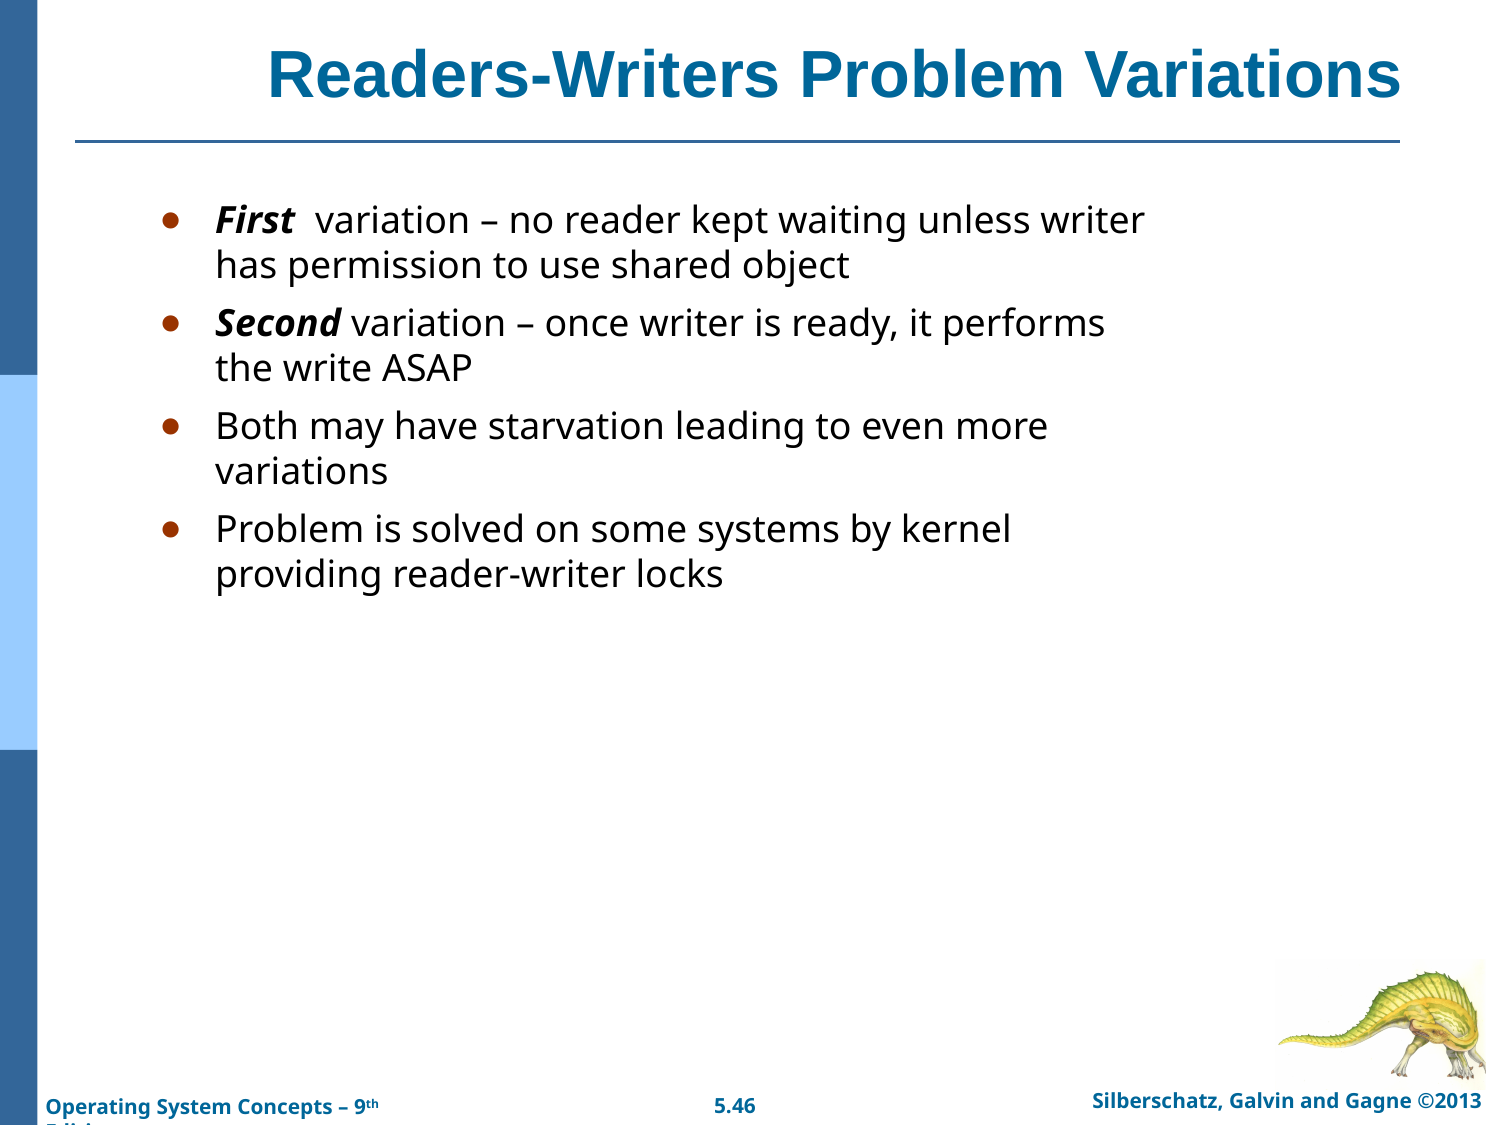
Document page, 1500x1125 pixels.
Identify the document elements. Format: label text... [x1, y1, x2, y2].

picture [1275, 959, 1486, 1090]
list First variation – no reader kept waiting unless writer has permission to use shared object Second variation – once writer is ready, it performs the write ASAP Both may have starvation leading to even more variations Problem is solved on some systems by kernel providing reader-writer locks [144, 188, 1188, 932]
title Readers-Writers Problem Variations [205, 24, 1466, 119]
